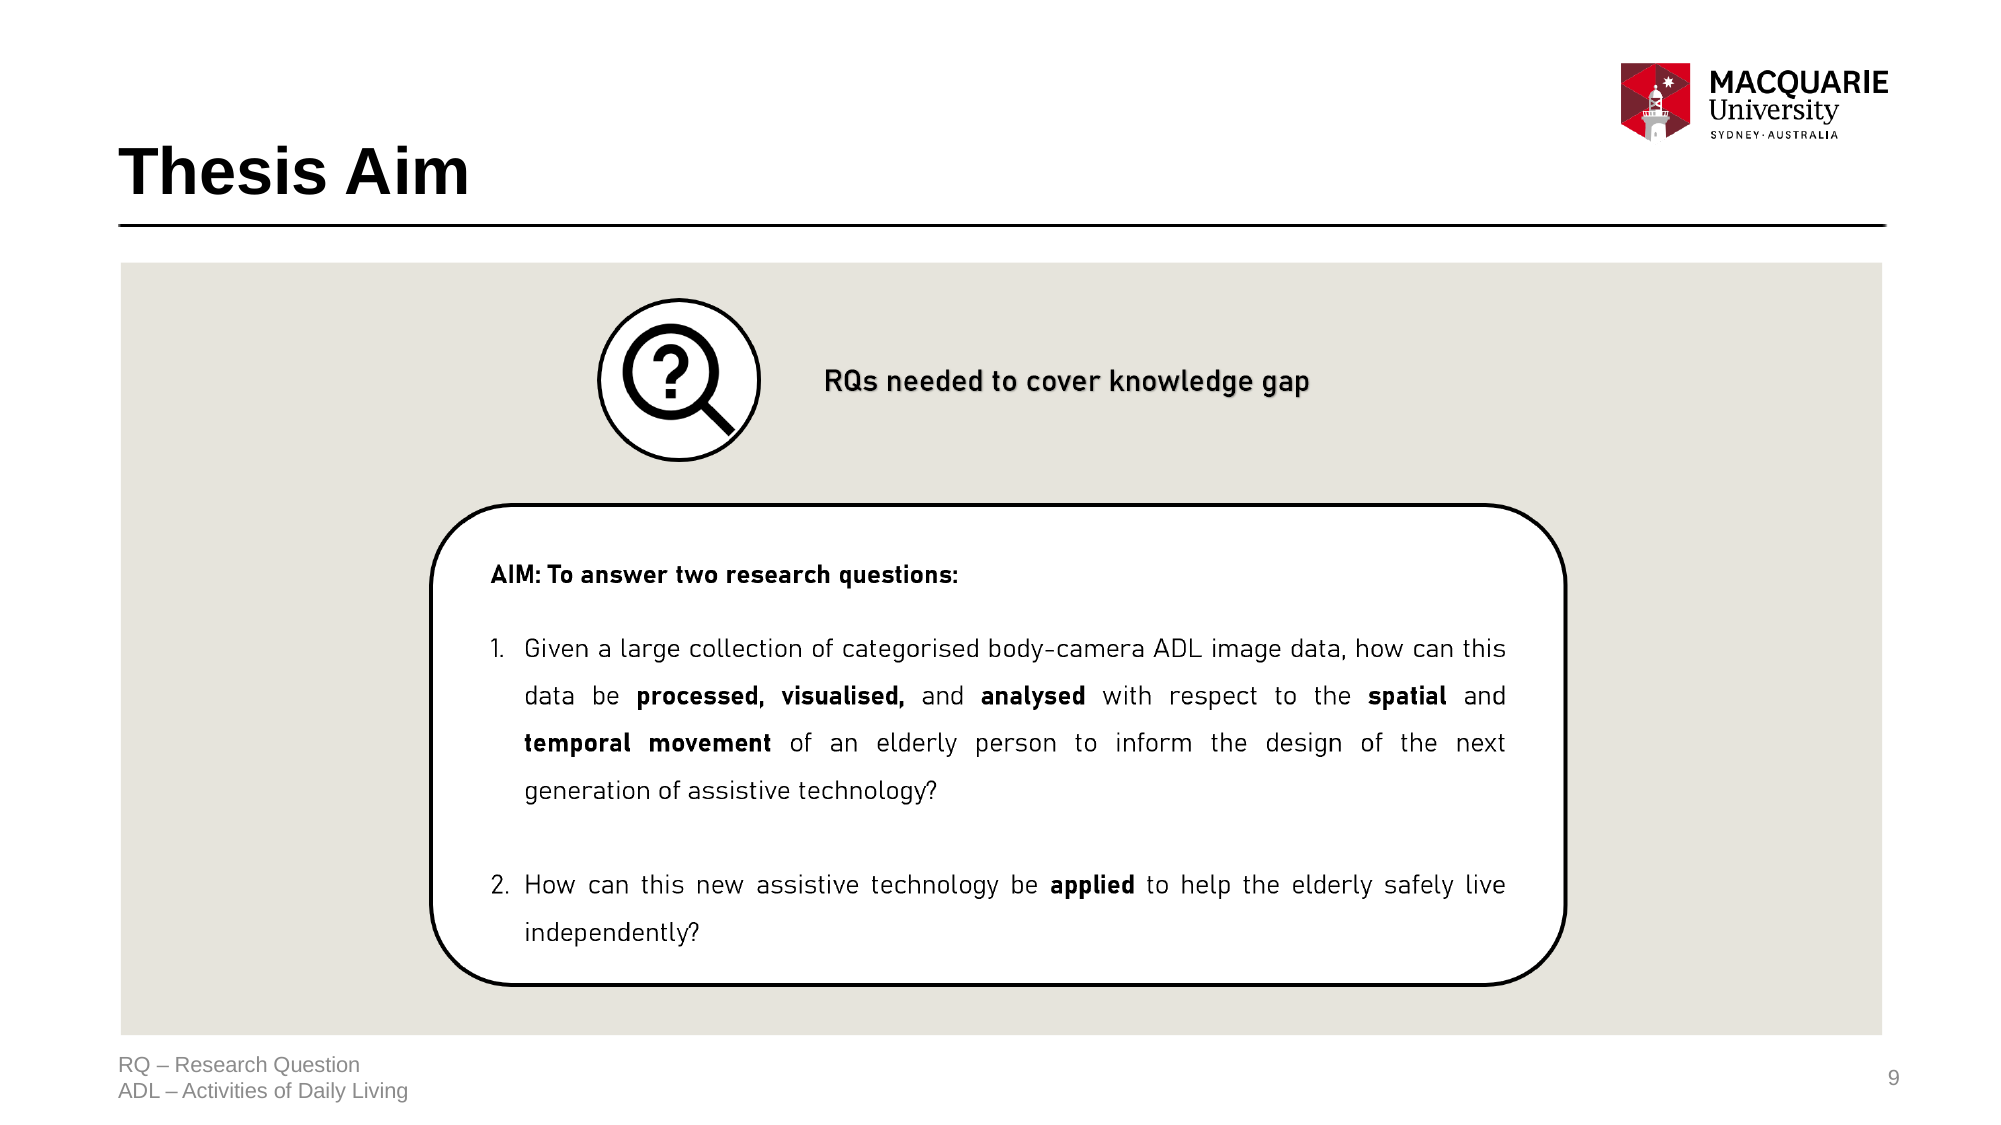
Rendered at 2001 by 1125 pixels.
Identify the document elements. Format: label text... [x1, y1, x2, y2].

picture [422, 291, 1578, 1002]
text_box Thesis Aim [118, 127, 1506, 234]
text_box [120, 262, 1883, 1036]
footer RQ – Research Question ADL – Activities of Daily Living [118, 1046, 1001, 1107]
slide_number 9 [1433, 1046, 1900, 1107]
